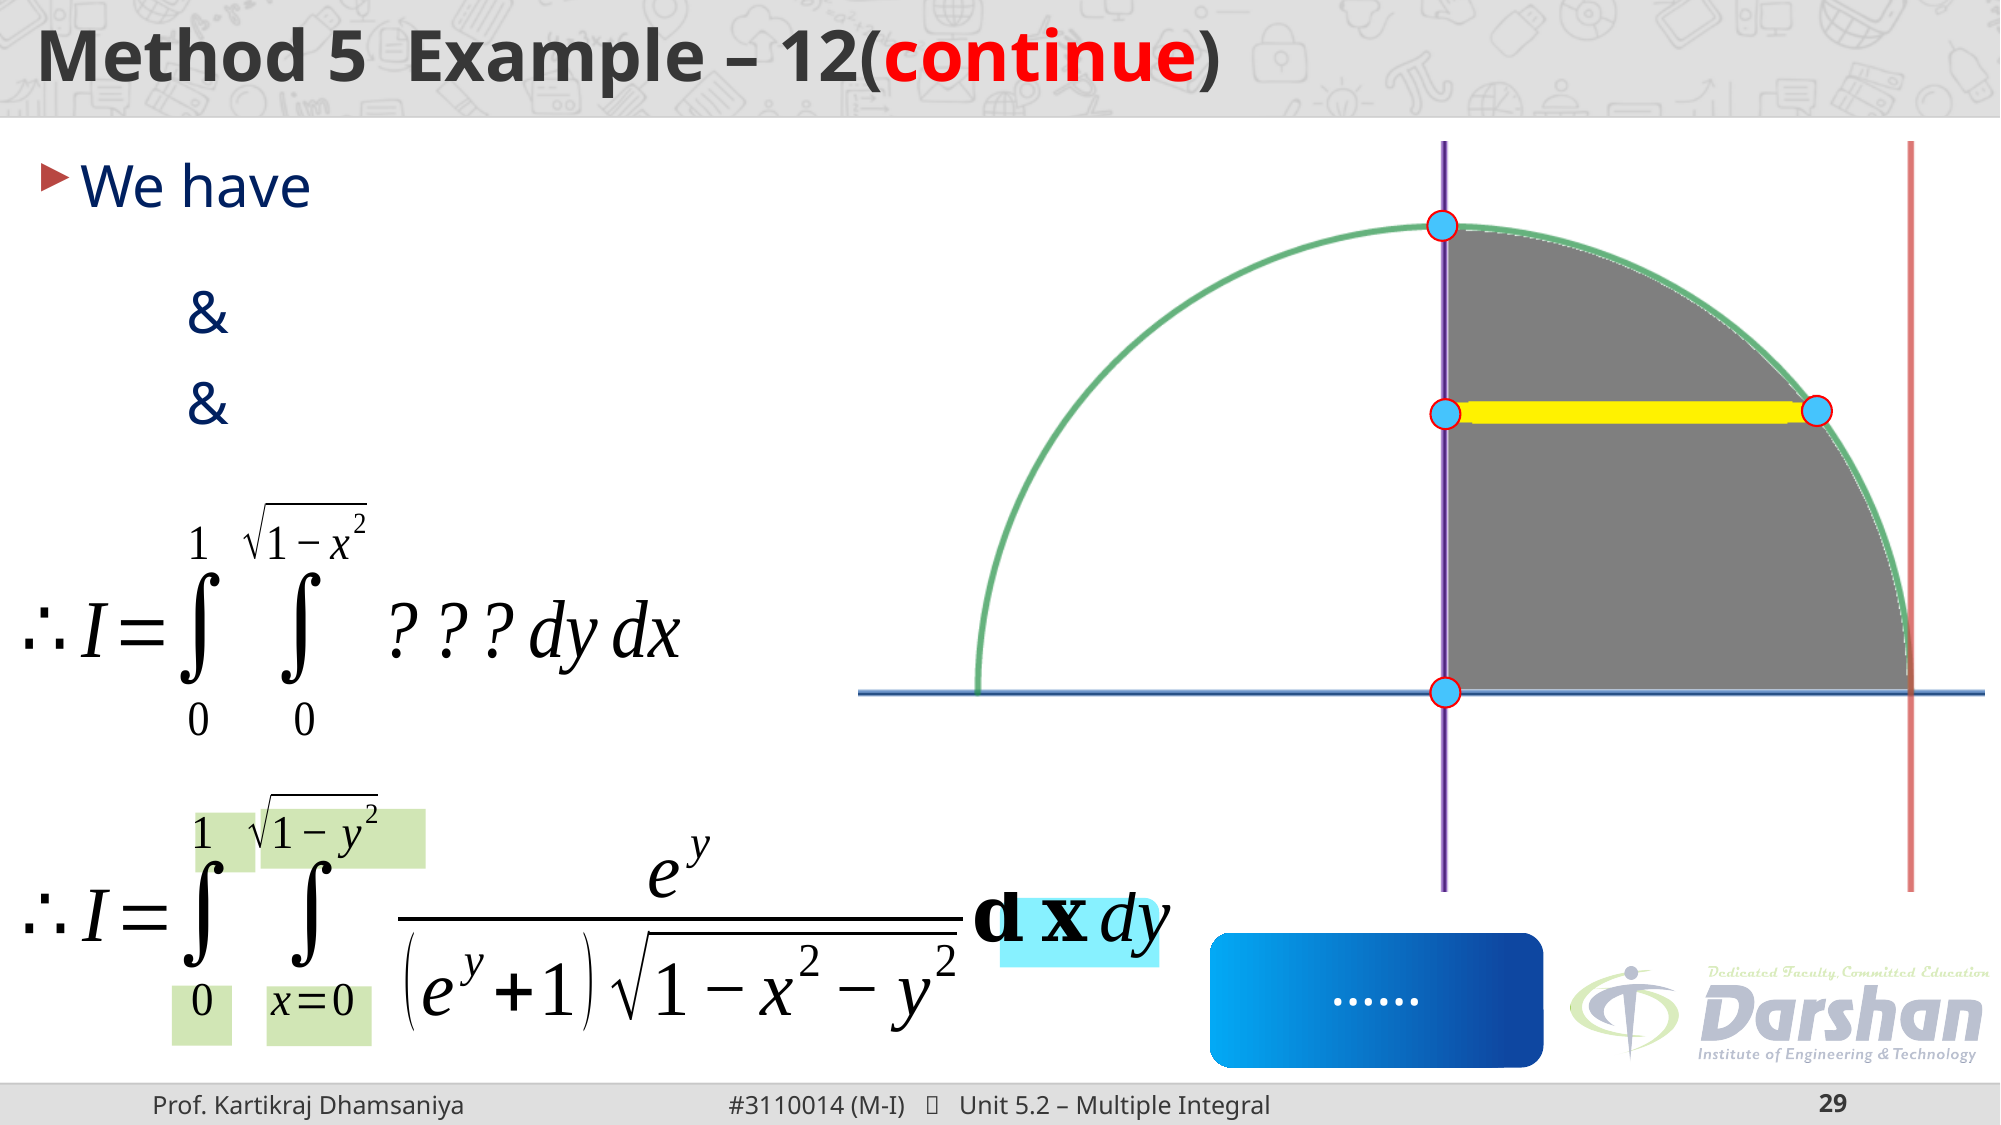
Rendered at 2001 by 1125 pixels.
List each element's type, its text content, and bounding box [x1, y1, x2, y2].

text_box [171, 985, 232, 1046]
text_box [260, 808, 426, 869]
text_box [195, 812, 256, 873]
text_box …… [1209, 932, 1544, 1068]
text_box [1003, 901, 1156, 964]
text_box [266, 986, 372, 1047]
picture [857, 141, 1985, 892]
